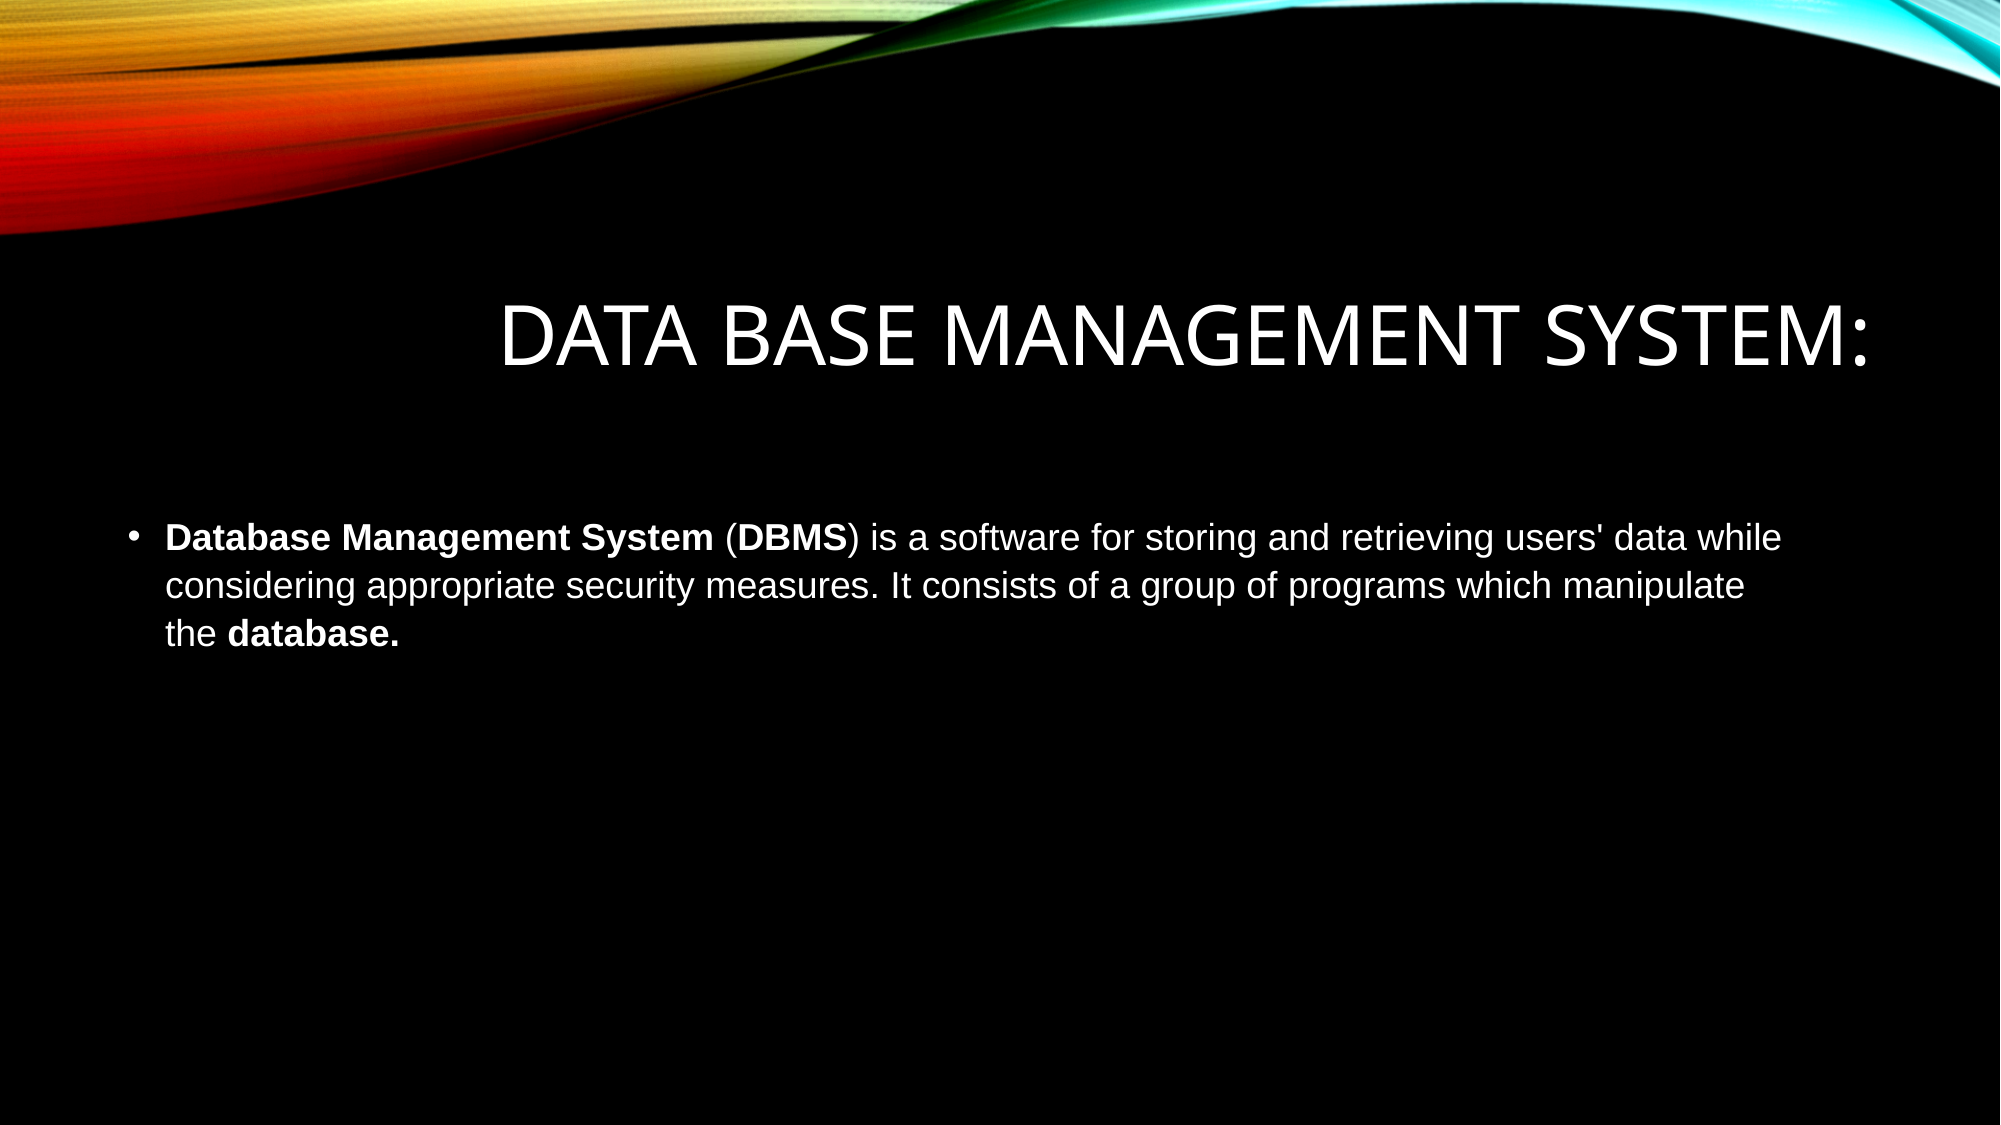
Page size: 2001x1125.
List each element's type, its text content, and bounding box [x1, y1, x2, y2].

title DATA BASE MANAGEMENT SYSTEM: [474, 273, 1888, 502]
list Database Management System (DBMS) is a software for storing and retrieving users' data while considering appropriate security measures. It consists of a group of programs which manipulate the database. [112, 502, 1888, 1021]
picture [0, 0, 2000, 237]
